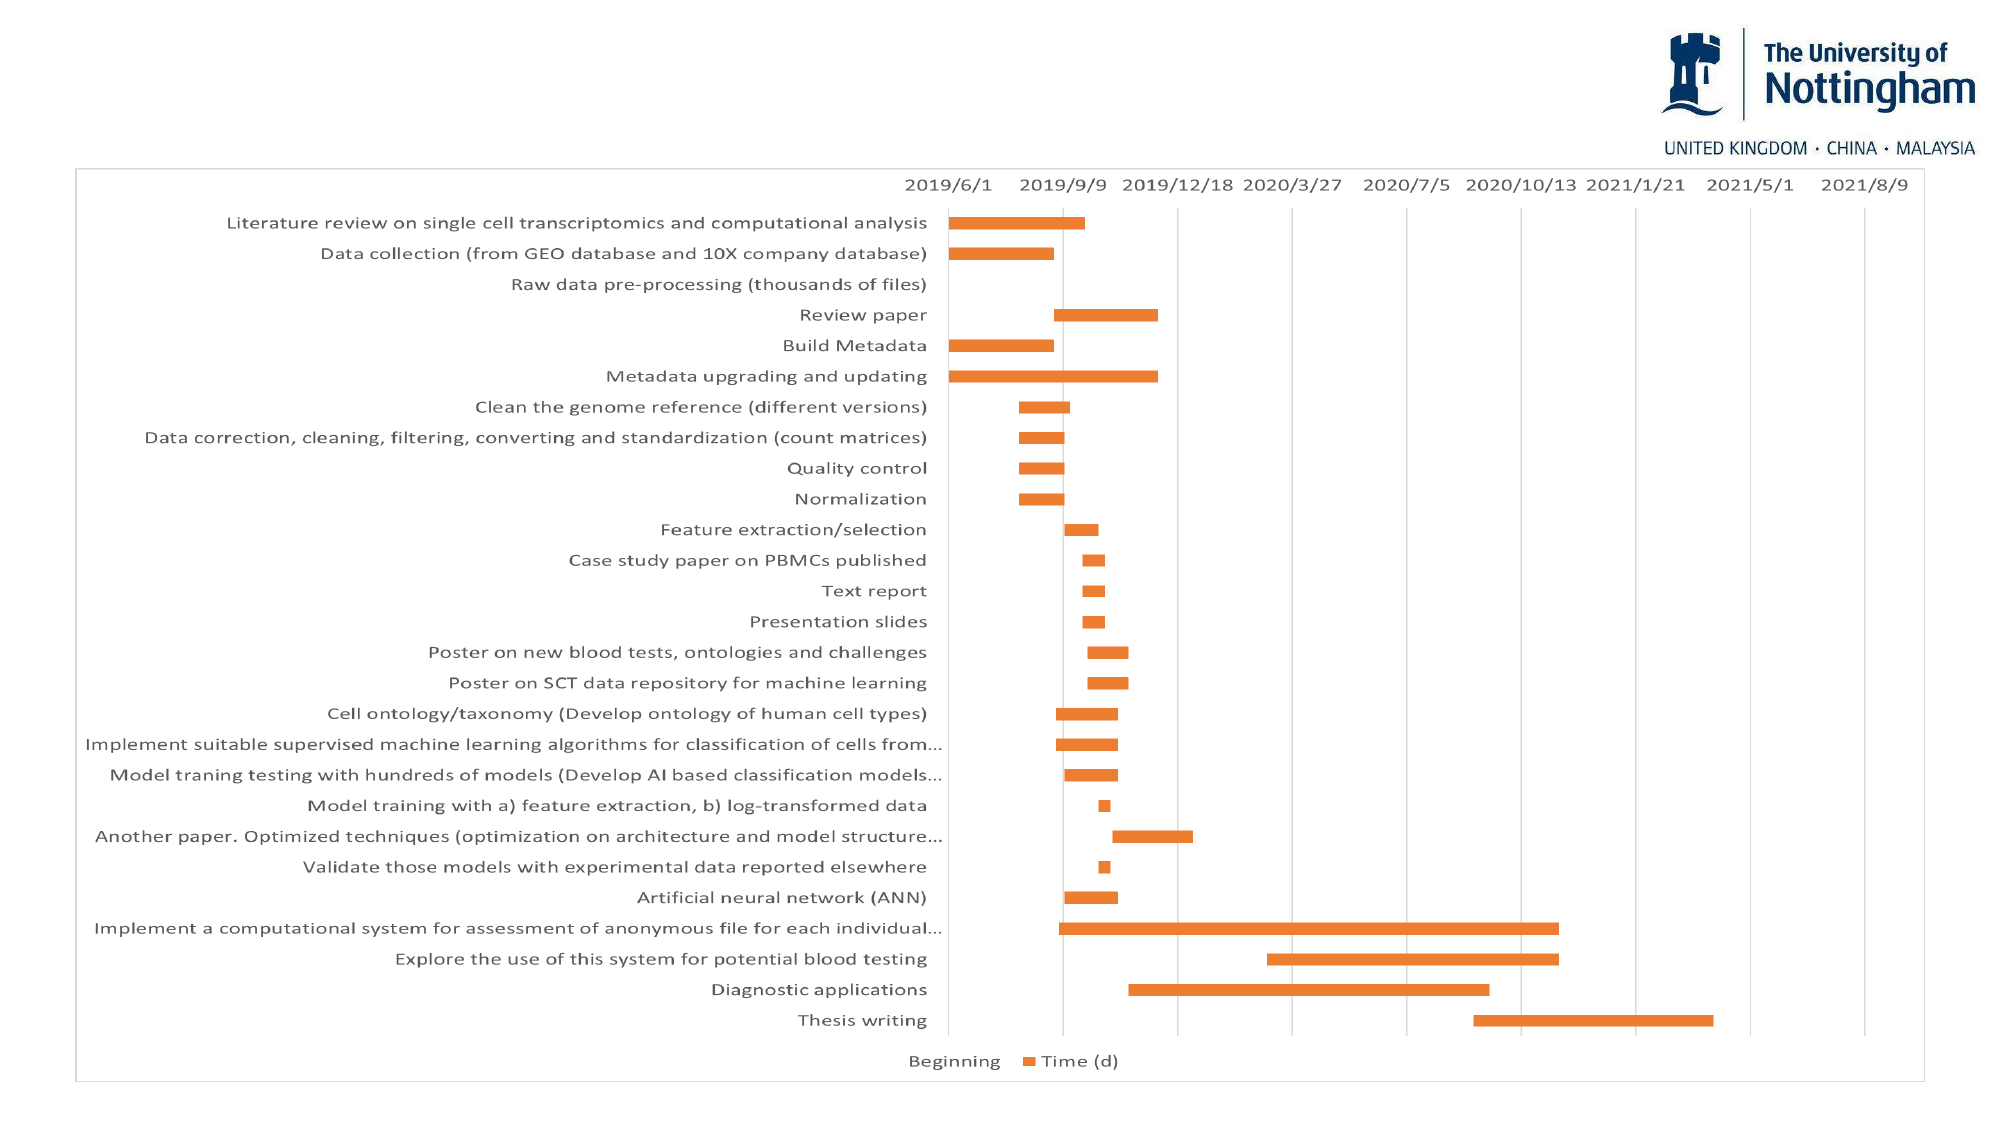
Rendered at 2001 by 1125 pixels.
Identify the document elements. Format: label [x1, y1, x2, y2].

picture [1654, 18, 1982, 164]
picture [75, 168, 1925, 1082]
